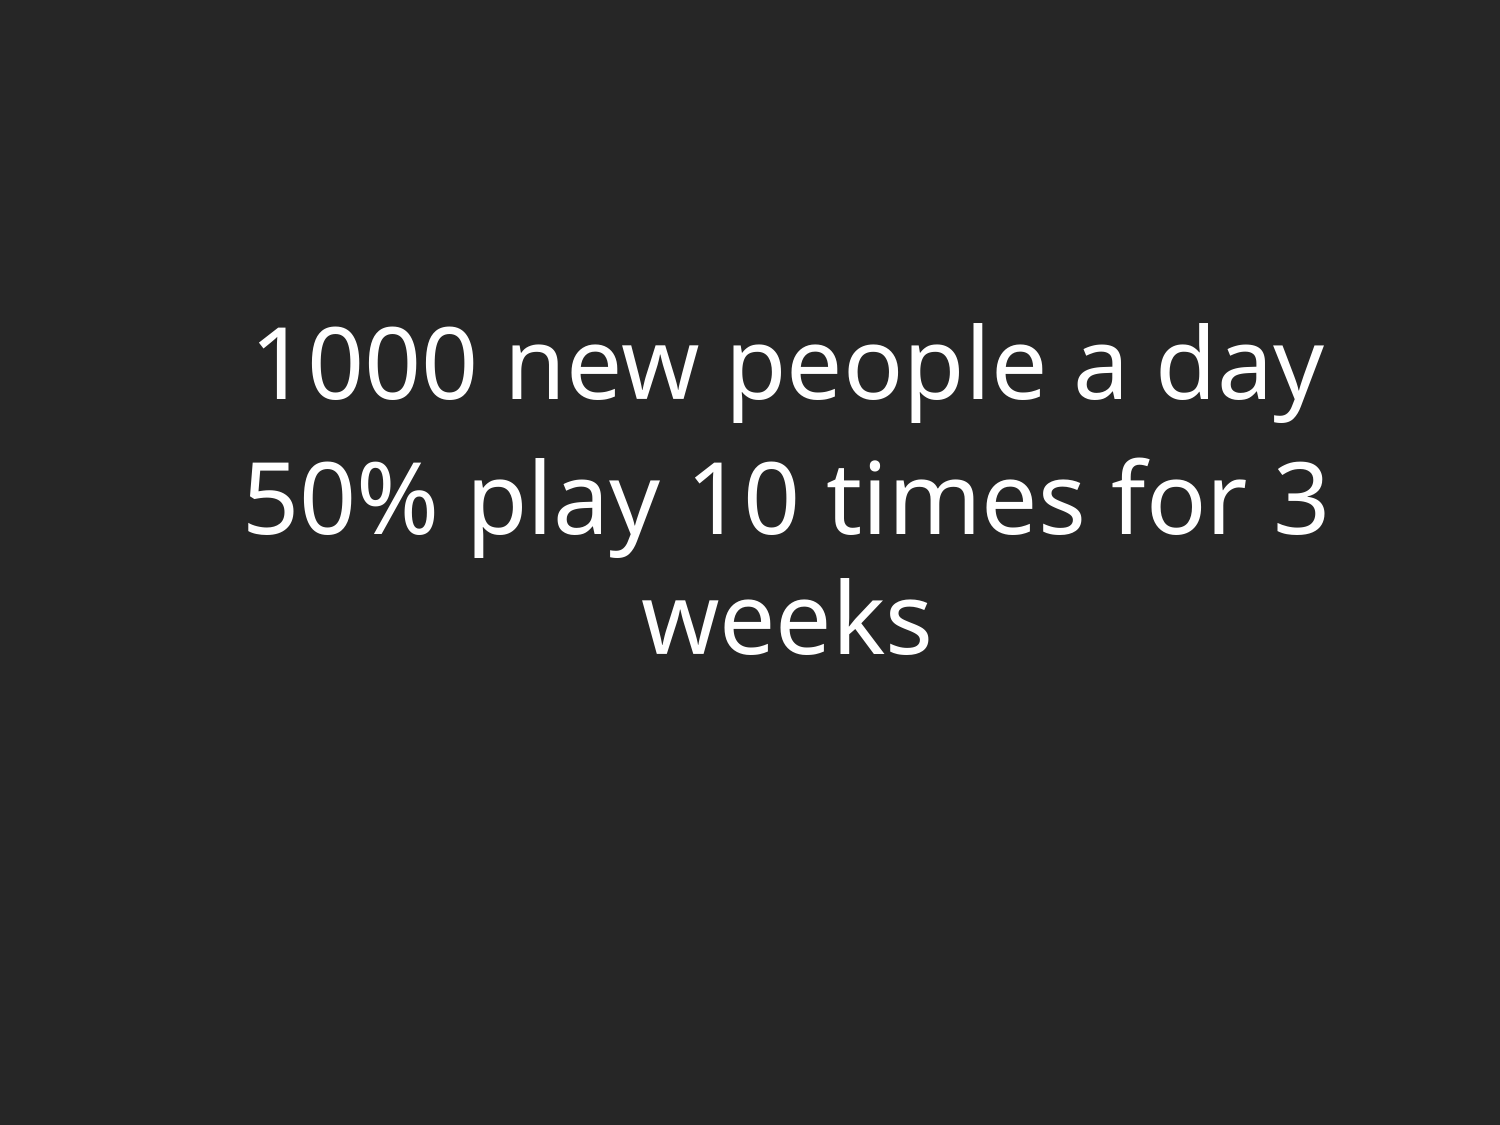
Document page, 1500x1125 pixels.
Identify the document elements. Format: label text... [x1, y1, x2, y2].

list 1000 new people a day 50% play 10 times for 3 weeks [150, 292, 1425, 1043]
